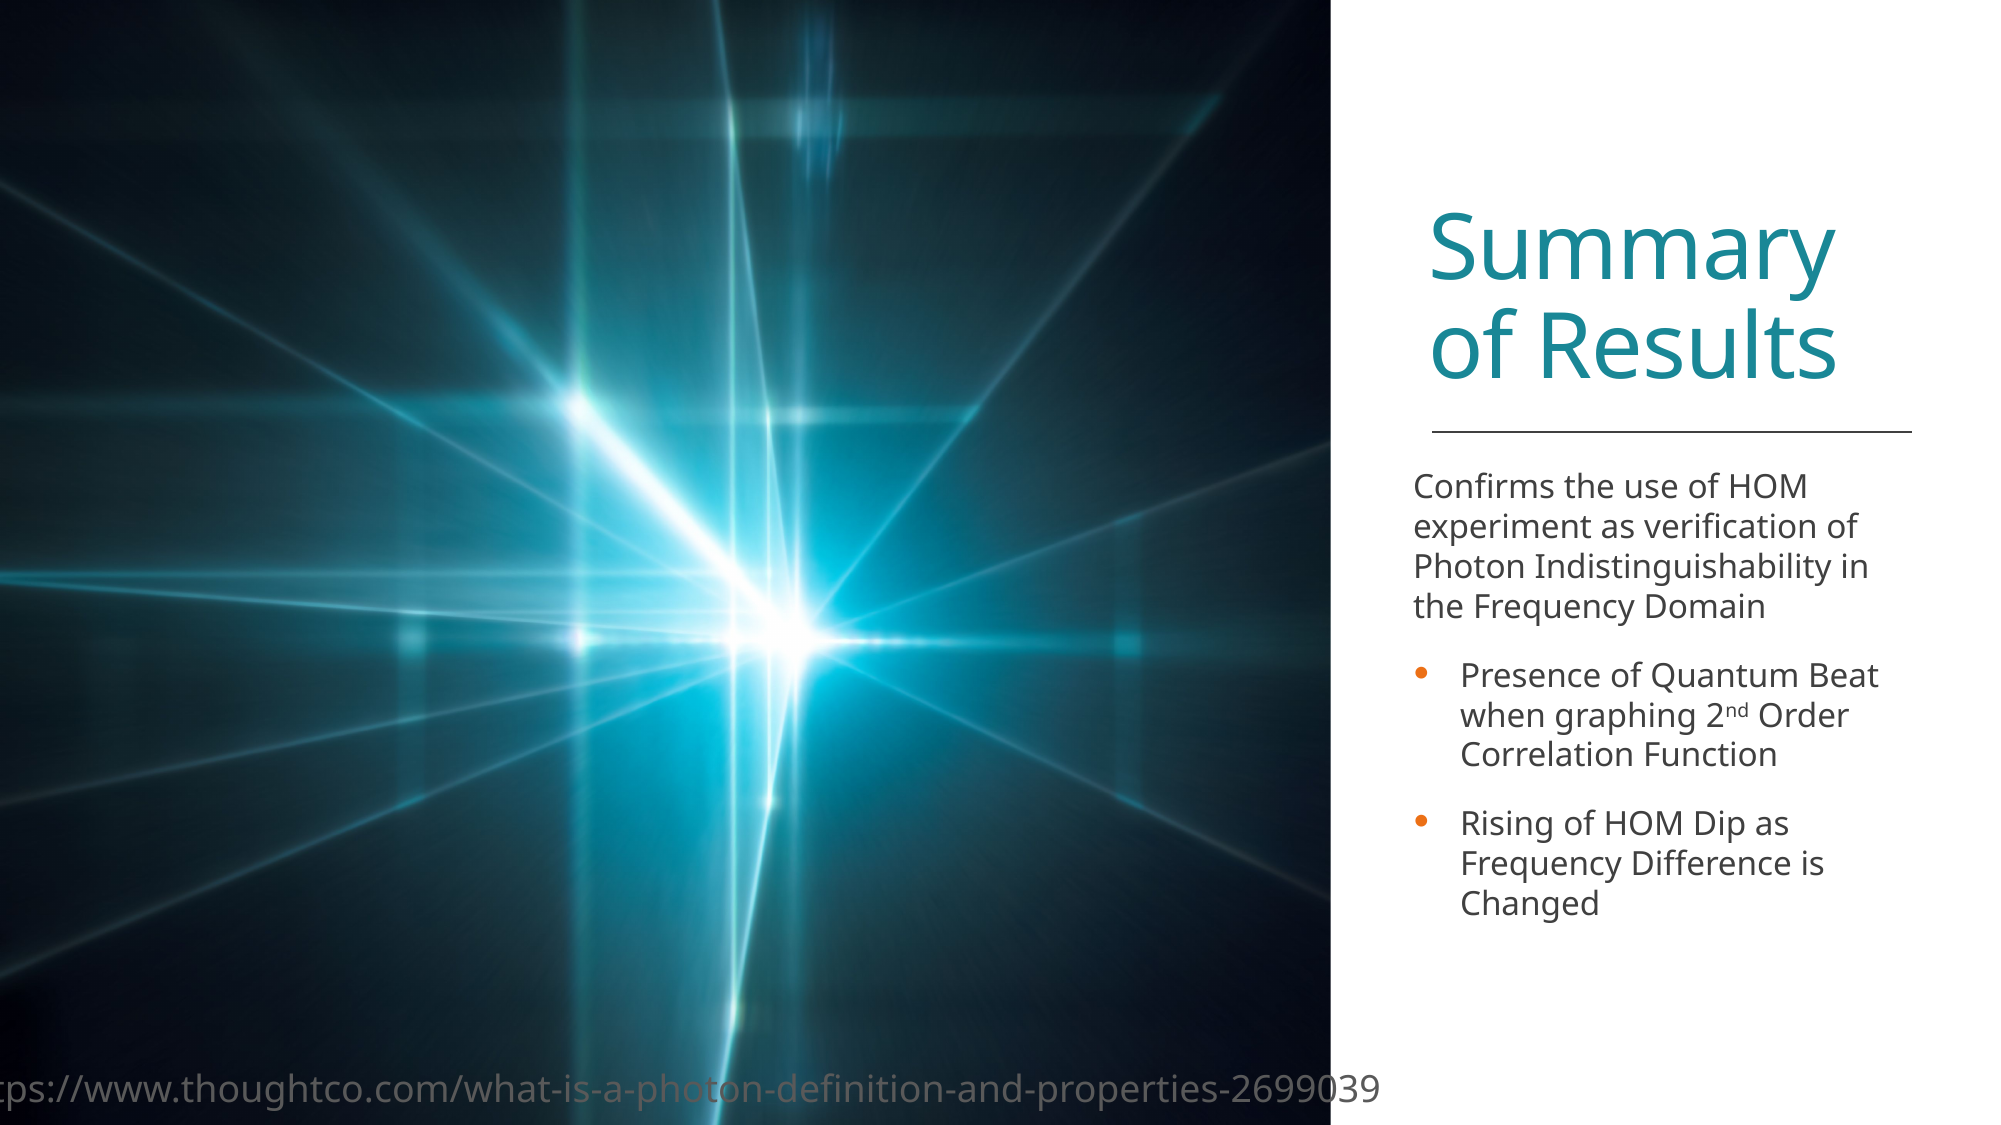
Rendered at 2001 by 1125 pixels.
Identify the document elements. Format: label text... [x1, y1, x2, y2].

list Confirms the use of HOM experiment as verification of Photon Indistinguishability in the Frequency Domain Presence of Quantum Beat when graphing 2nd Order Correlation Function Rising of HOM Dip as Frequency Difference is Changed [1413, 457, 1920, 1001]
text_box https://www.thoughtco.com/what-is-a-photon-definition-and-properties-2699039 [1338, 1057, 1397, 1117]
title Summary of Results [1413, 84, 1922, 407]
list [0, 0, 1332, 1125]
text_box [1337, 0, 2000, 1125]
